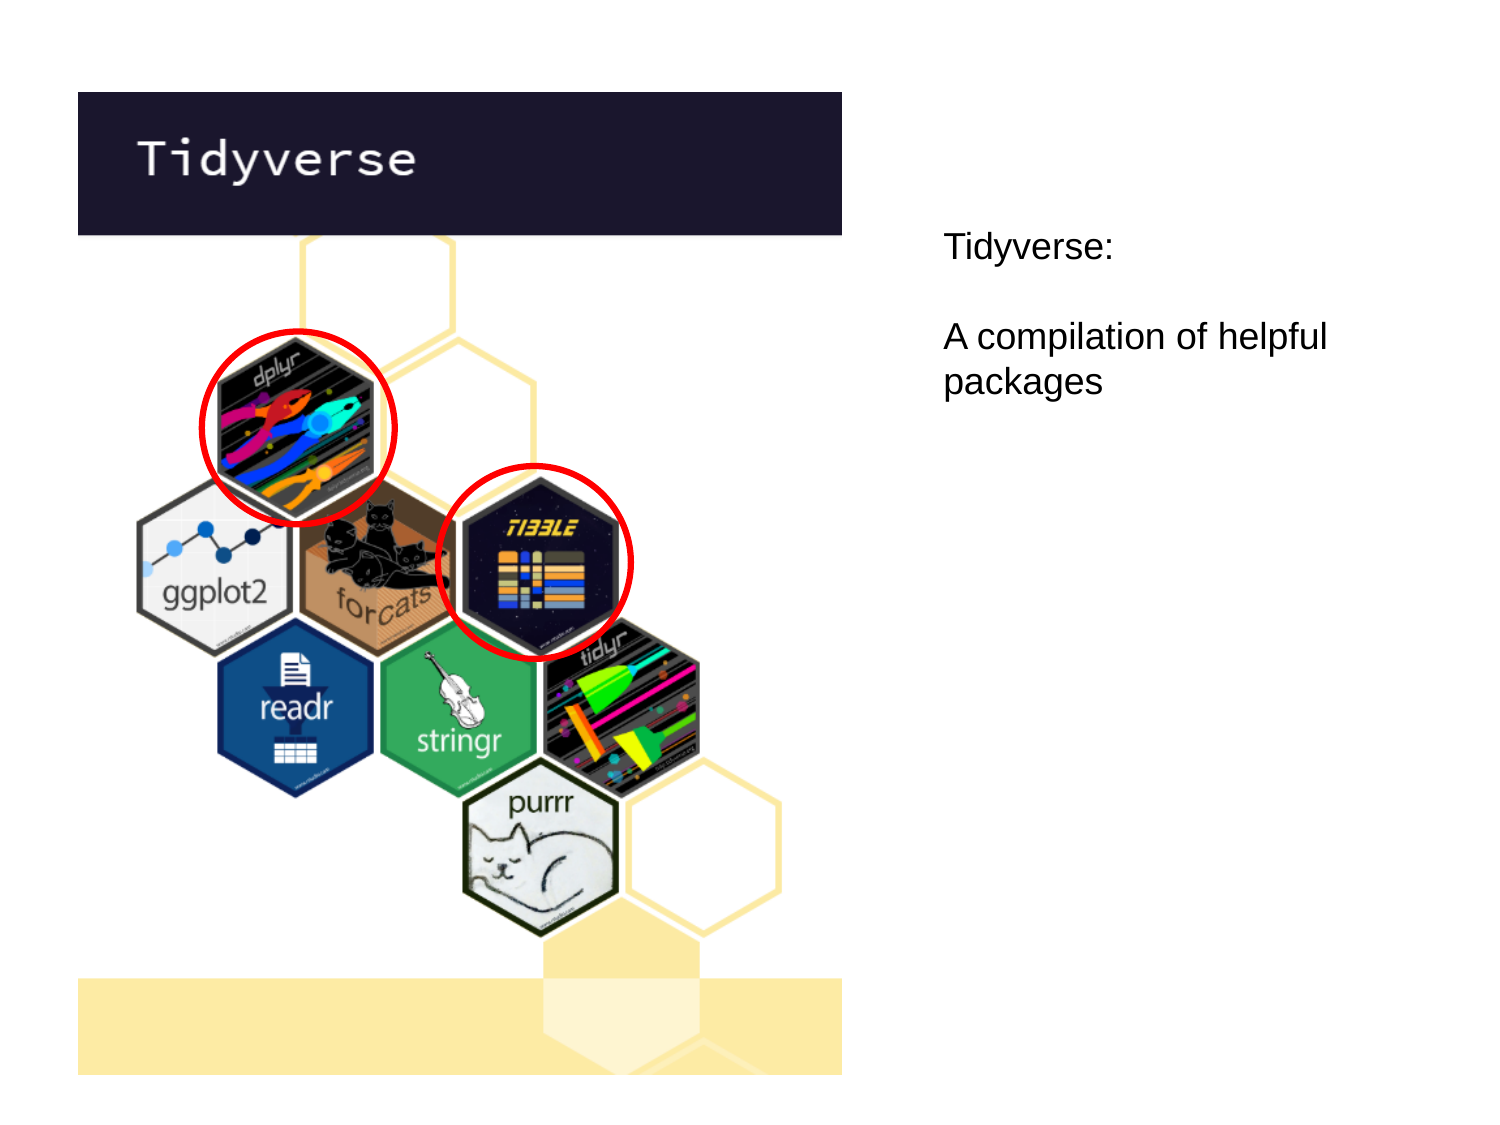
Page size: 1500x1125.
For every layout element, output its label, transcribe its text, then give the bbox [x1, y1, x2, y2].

text_box Tidyverse: A compilation of helpful packages [928, 214, 1398, 409]
picture [78, 92, 842, 1075]
